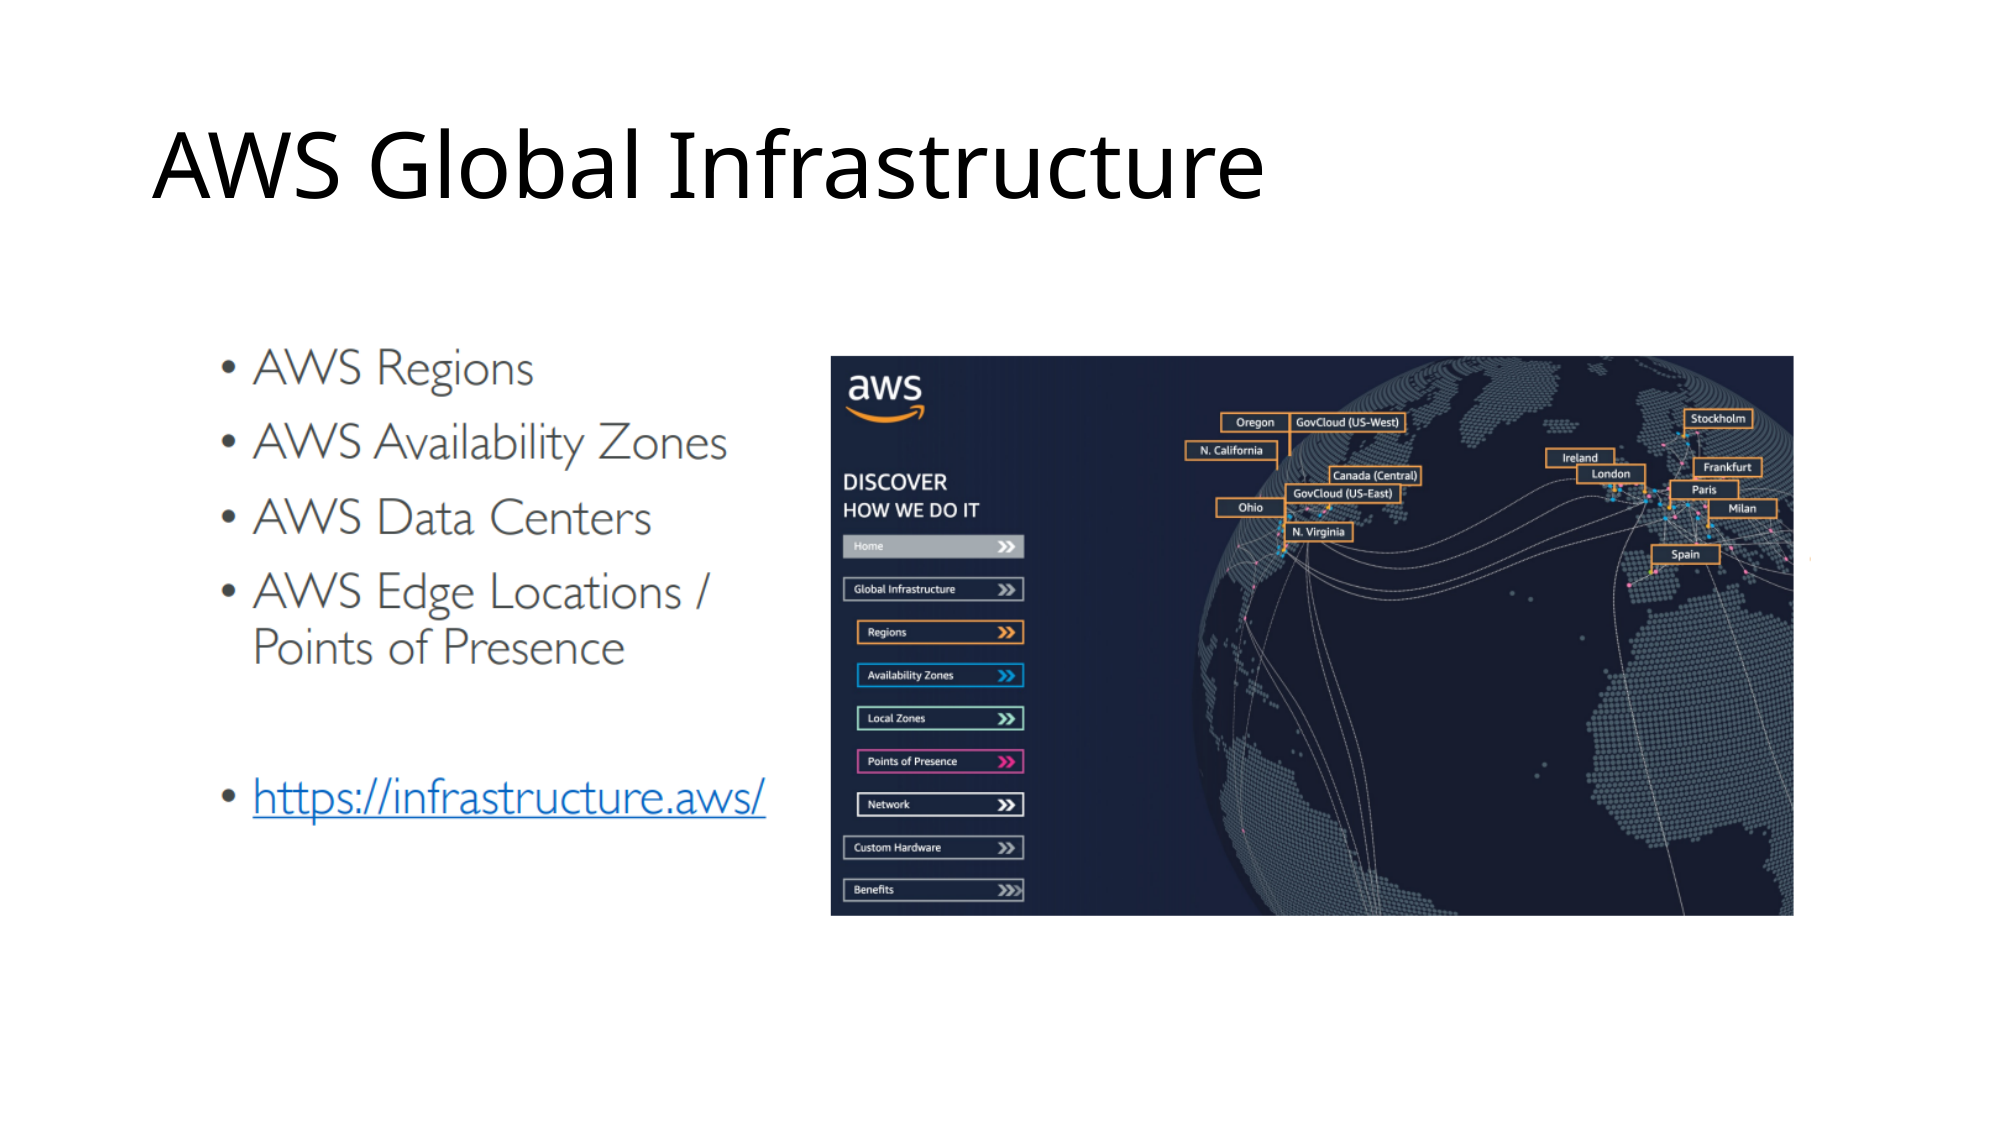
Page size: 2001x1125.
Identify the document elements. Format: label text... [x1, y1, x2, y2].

title AWS Global Infrastructure [137, 59, 1863, 278]
picture [176, 277, 1811, 932]
